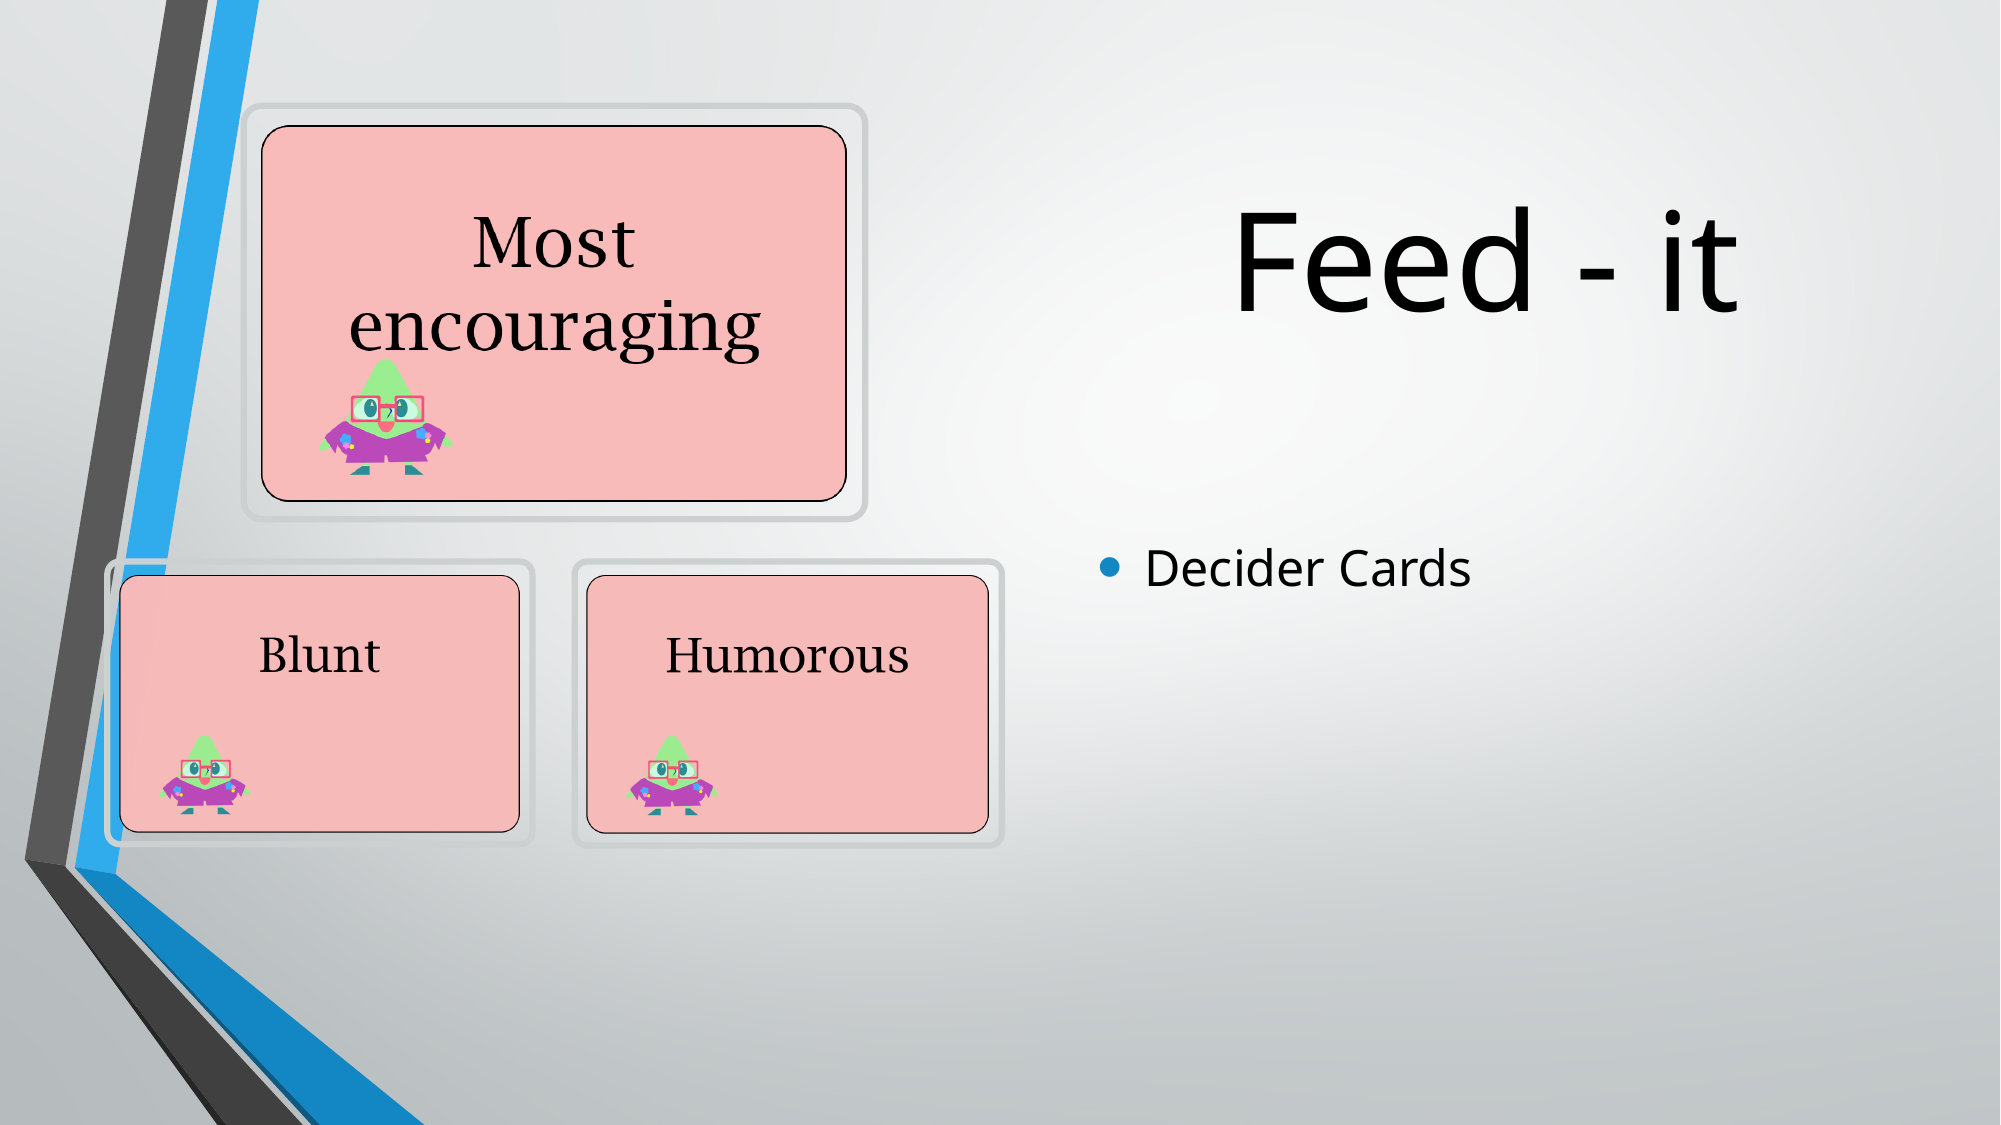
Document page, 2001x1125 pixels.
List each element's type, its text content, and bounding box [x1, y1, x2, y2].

picture [107, 561, 533, 845]
picture [243, 105, 866, 520]
list Decider Cards [1082, 437, 1887, 696]
picture [574, 561, 1003, 846]
title Feed - it [1082, 112, 1887, 400]
